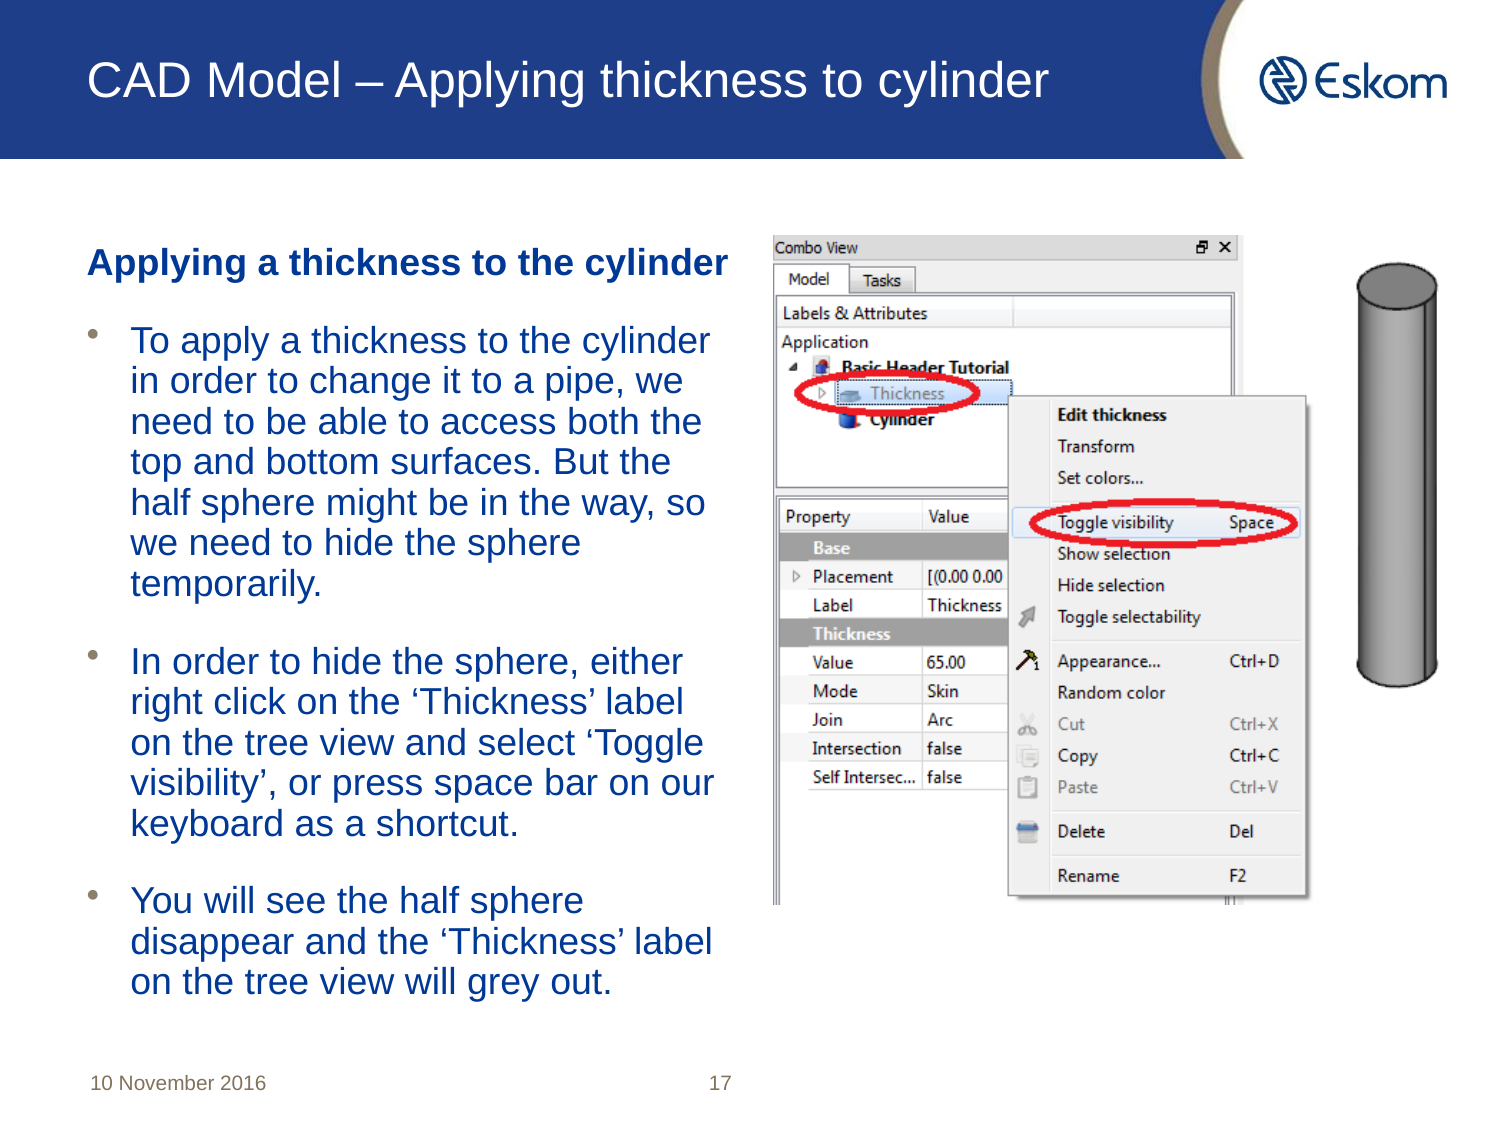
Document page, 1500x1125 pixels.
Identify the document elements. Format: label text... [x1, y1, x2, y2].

list Applying a thickness to the cylinder To apply a thickness to the cylinder in order to change it to a pipe, we need to be able to access both the top and bottom surfaces. But the half sphere might be in the way, so we need to hide the sphere temporarily. In order to hide the sphere, either right click on the ‘Thickness’ label on the tree view and select ‘Toggle visibility’, or press space bar on our keyboard as a shortcut. You will see the half sphere disappear and the ‘Thickness’ label on the tree view will grey out. [71, 235, 747, 1064]
slide_number 17 [643, 1058, 798, 1103]
picture [0, 0, 1246, 159]
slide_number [75, 1058, 361, 1103]
title CAD Model – Applying thickness to cylinder [71, 27, 1142, 137]
picture [1257, 55, 1450, 105]
picture [772, 235, 1447, 906]
